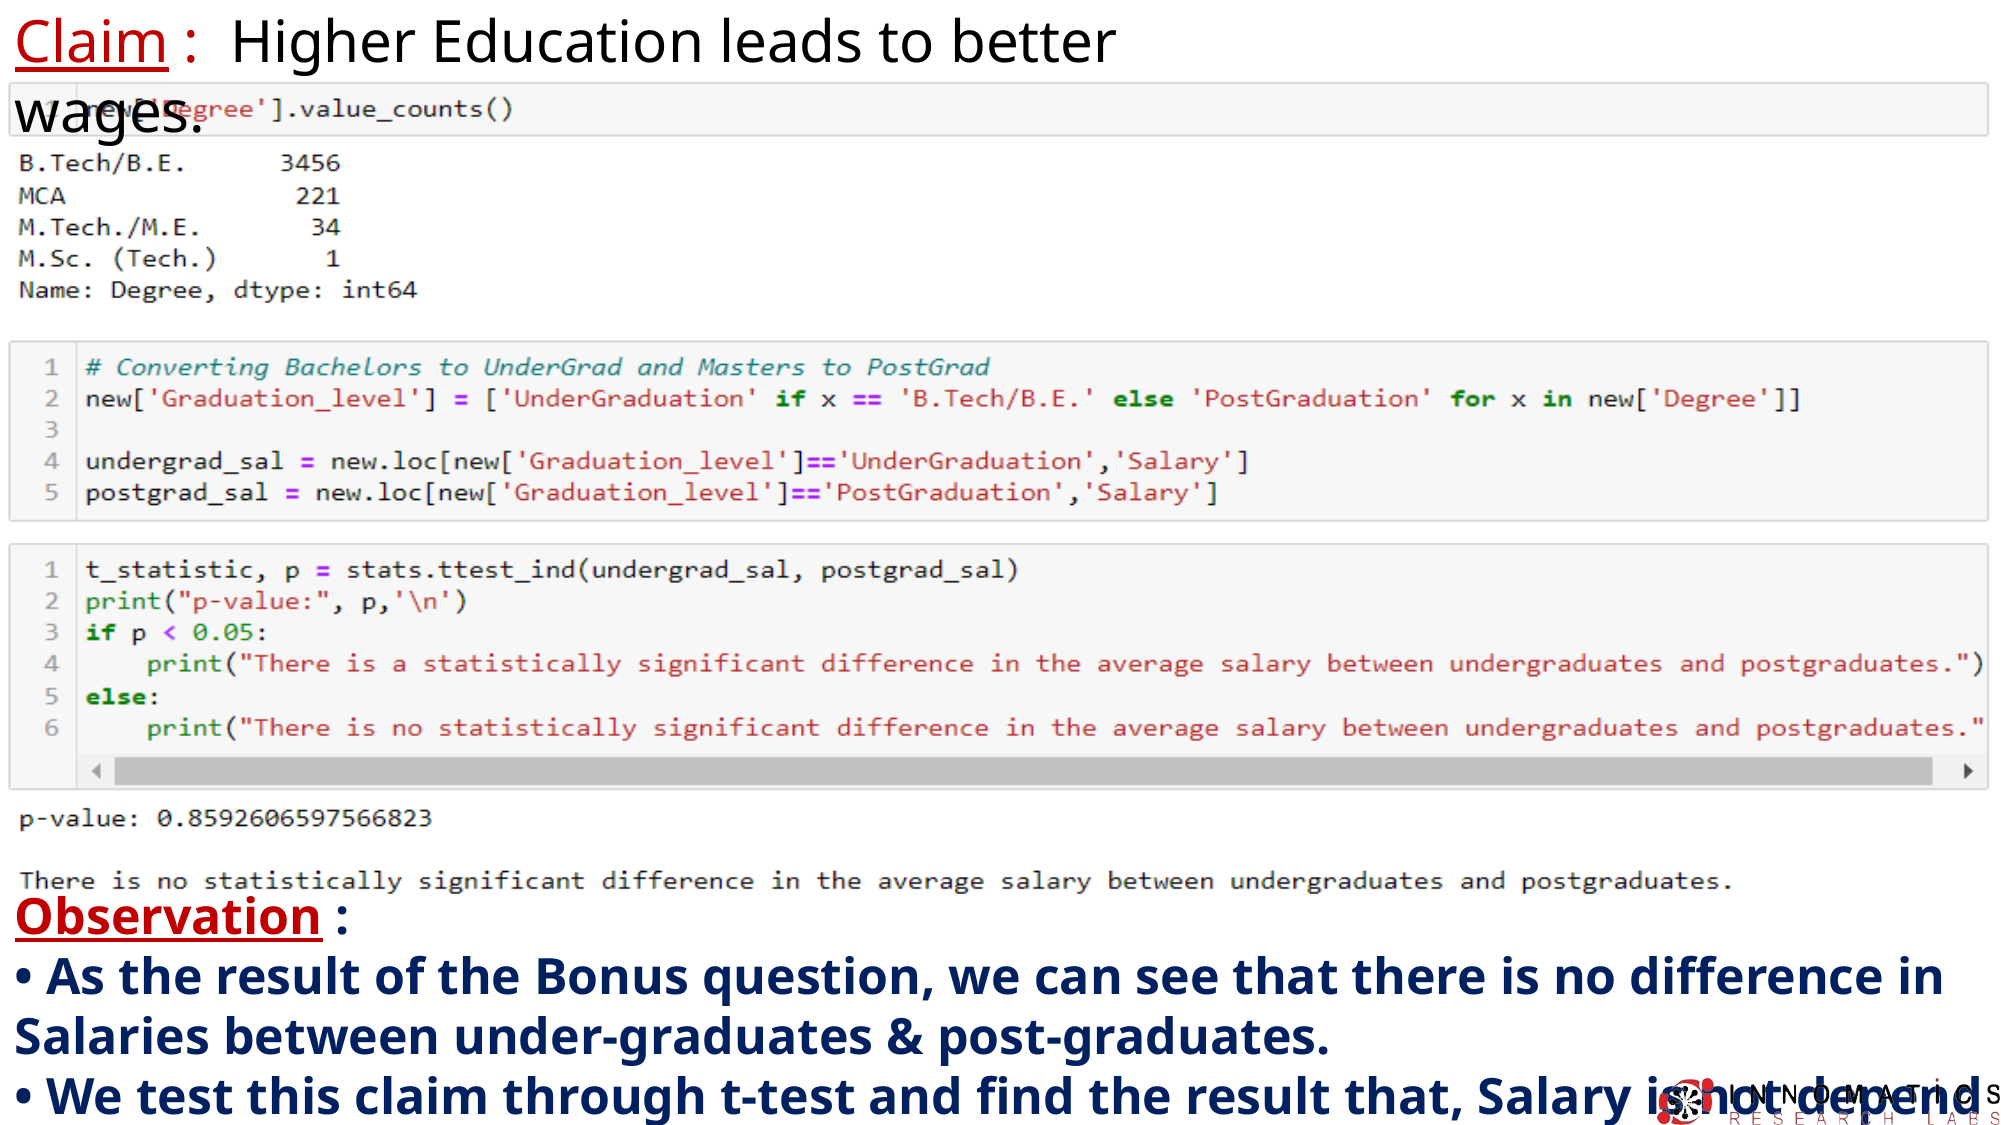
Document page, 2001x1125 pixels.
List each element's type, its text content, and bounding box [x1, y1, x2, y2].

text_box Observation : • As the result of the Bonus question, we can see that there is no difference in Salaries between under-graduates & post-graduates. • We test this claim through t-test and find the result that, Salary is not depend on Degree(Under-Graduate & Post-Graduate). [0, 908, 2000, 1125]
picture [1656, 1078, 2000, 1125]
text_box Claim : Higher Education leads to better wages. [0, 0, 1136, 65]
picture [0, 66, 2000, 900]
